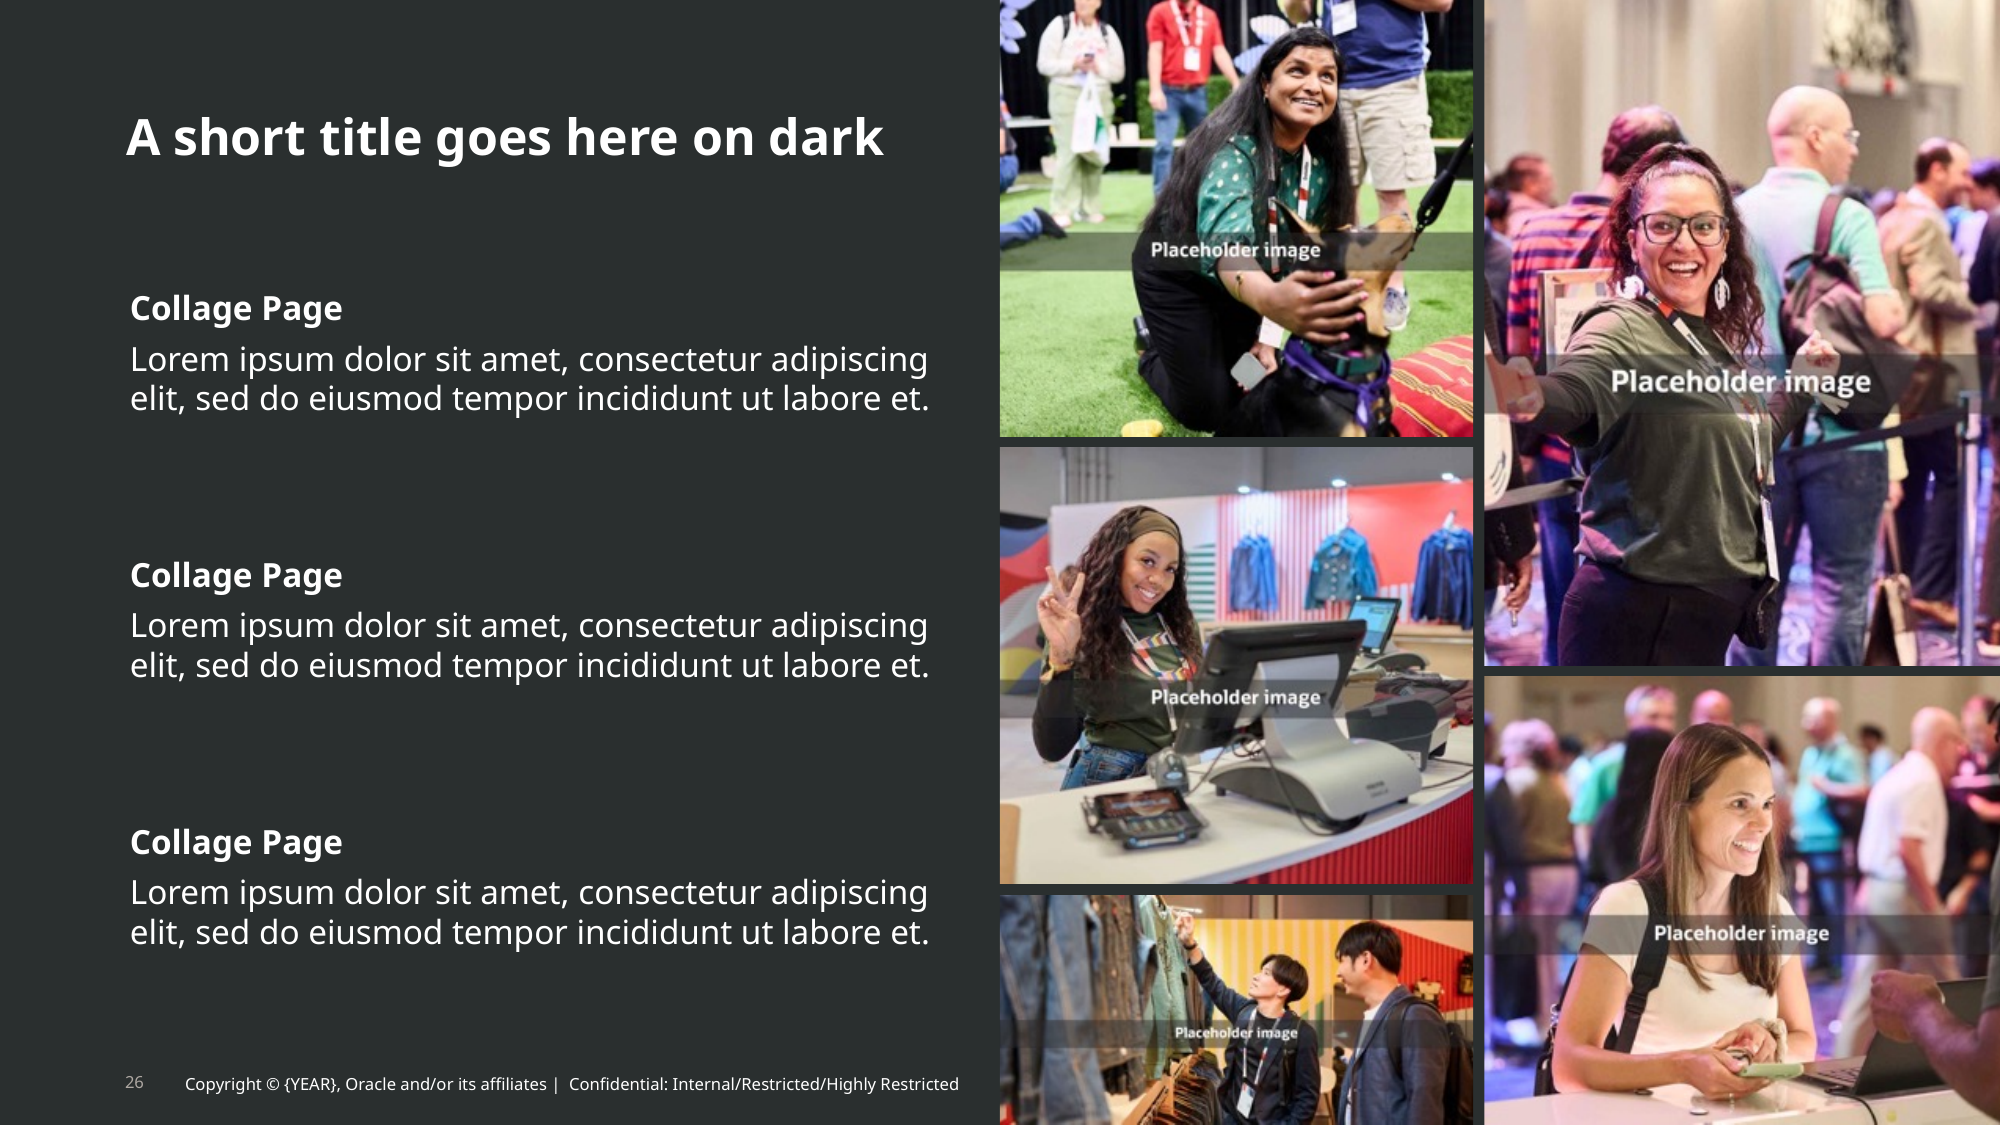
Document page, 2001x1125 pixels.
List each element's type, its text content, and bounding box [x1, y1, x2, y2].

list Collage Page Lorem ipsum dolor sit amet, consectetur adipiscing elit, sed do eiusmod tempor incididunt ut labore et. [129, 287, 934, 519]
picture [1484, 676, 2000, 1125]
list Collage Page Lorem ipsum dolor sit amet, consectetur adipiscing elit, sed do eiusmod tempor incididunt ut labore et. [129, 554, 934, 786]
slide_number 26 [125, 1053, 185, 1114]
picture [999, 0, 1474, 437]
footer Copyright © {YEAR}, Oracle and/or its affiliates | Confidential: Internal/Restricted/Highly Restricted [185, 1053, 999, 1114]
picture [999, 895, 1474, 1125]
title A short title goes here on dark [126, 29, 940, 165]
list Collage Page Lorem ipsum dolor sit amet, consectetur adipiscing elit, sed do eiusmod tempor incididunt ut labore et. [129, 821, 934, 1007]
picture [1484, 0, 2000, 667]
picture [999, 447, 1474, 885]
